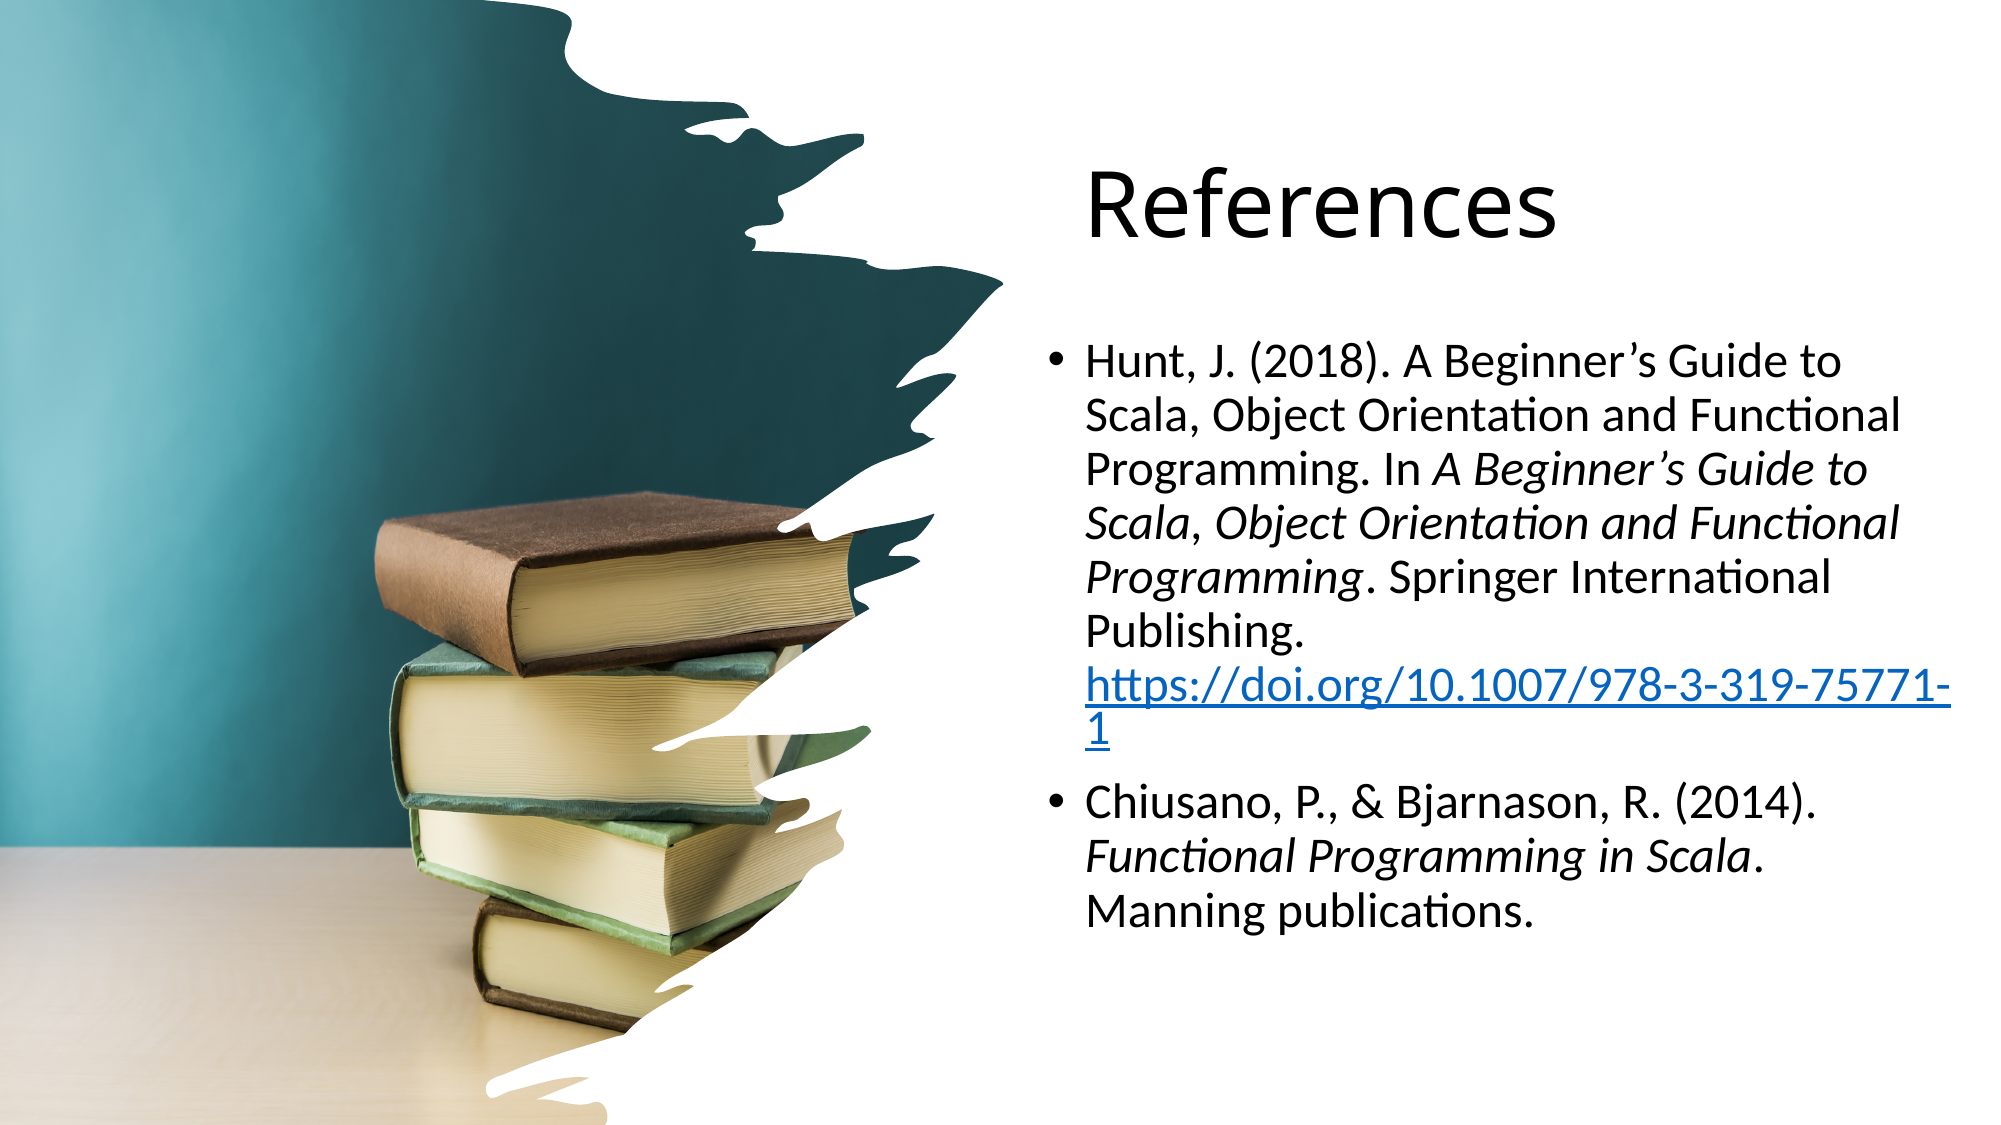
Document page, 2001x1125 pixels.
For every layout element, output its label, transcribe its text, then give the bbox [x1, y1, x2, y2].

picture [0, 0, 1004, 1125]
text_box [1004, 0, 2000, 1125]
title References [1068, 59, 1863, 326]
list Hunt, J. (2018). A Beginner’s Guide to Scala, Object Orientation and Functional Programming. In A Beginner’s Guide to Scala, Object Orientation and Functional Programming. Springer International Publishing. https://doi.org/10.1007/978-3-319-75771-1 Chiusano, P., & Bjarnason, R. (2014). Functional Programming in Scala. Manning publications. [1032, 326, 1971, 957]
